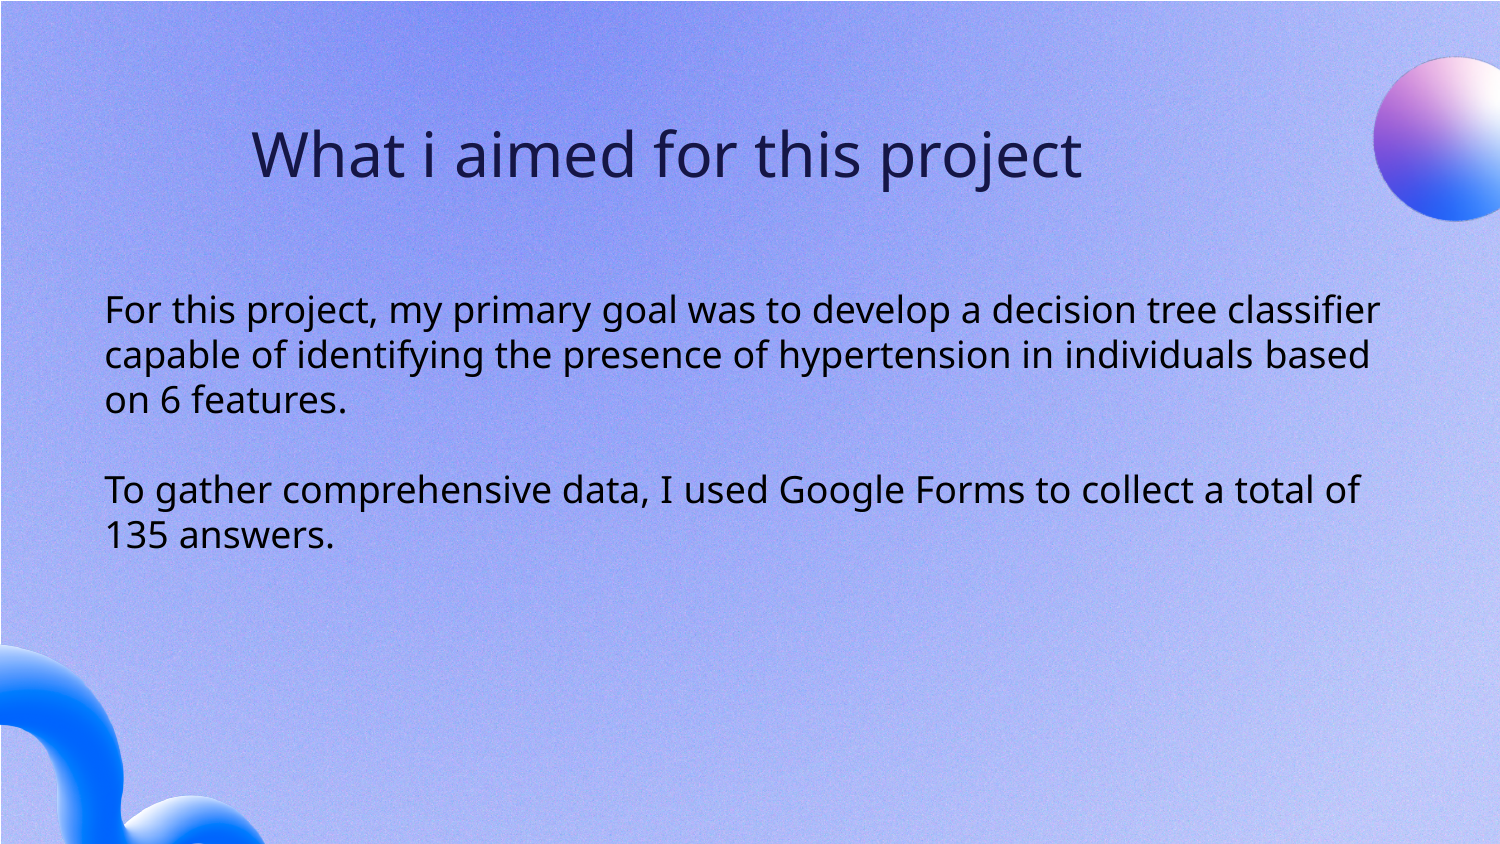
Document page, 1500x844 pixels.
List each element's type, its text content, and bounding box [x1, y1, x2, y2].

picture [0, 0, 1500, 844]
title What i aimed for this project [236, 99, 1500, 194]
text_box For this project, my primary goal was to develop a decision tree classifier capable of identifying the presence of hypertension in individuals based on 6 features. To gather comprehensive data, I used Google Forms to collect a total of 135 answers. [89, 278, 1425, 564]
